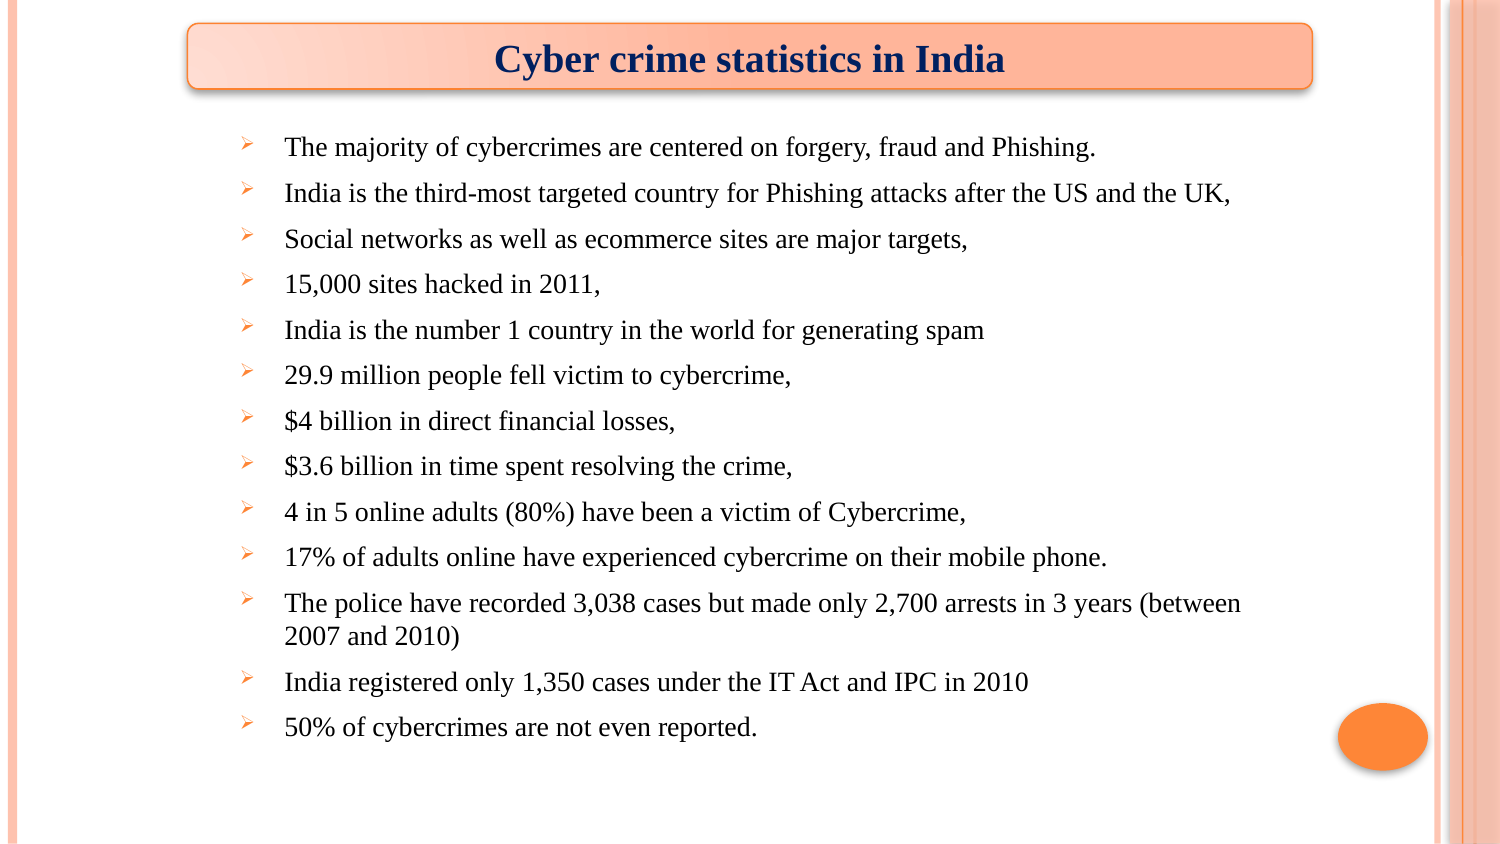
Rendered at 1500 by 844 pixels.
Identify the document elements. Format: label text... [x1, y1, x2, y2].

text_box Cyber crime statistics in India [186, 22, 1314, 91]
list The majority of cybercrimes are centered on forgery, fraud and Phishing. India is the third-most targeted country for Phishing attacks after the US and the UK, Social networks as well as ecommerce sites are major targets, 15,000 sites hacked in 2011, India is the number 1 country in the world for generating spam 29.9 million people fell victim to cybercrime, $4 billion in direct financial losses, $3.6 billion in time spent resolving the crime, 4 in 5 online adults (80%) have been a victim of Cybercrime, 17% of adults online have experienced cybercrime on their mobile phone. The police have recorded 3,038 cases but made only 2,700 arrests in 3 years (between 2007 and 2010) India registered only 1,350 cases under the IT Act and IPC in 2010 50% of cybercrimes are not even reported. [225, 121, 1257, 754]
title Abstract [243, 100, 1219, 104]
